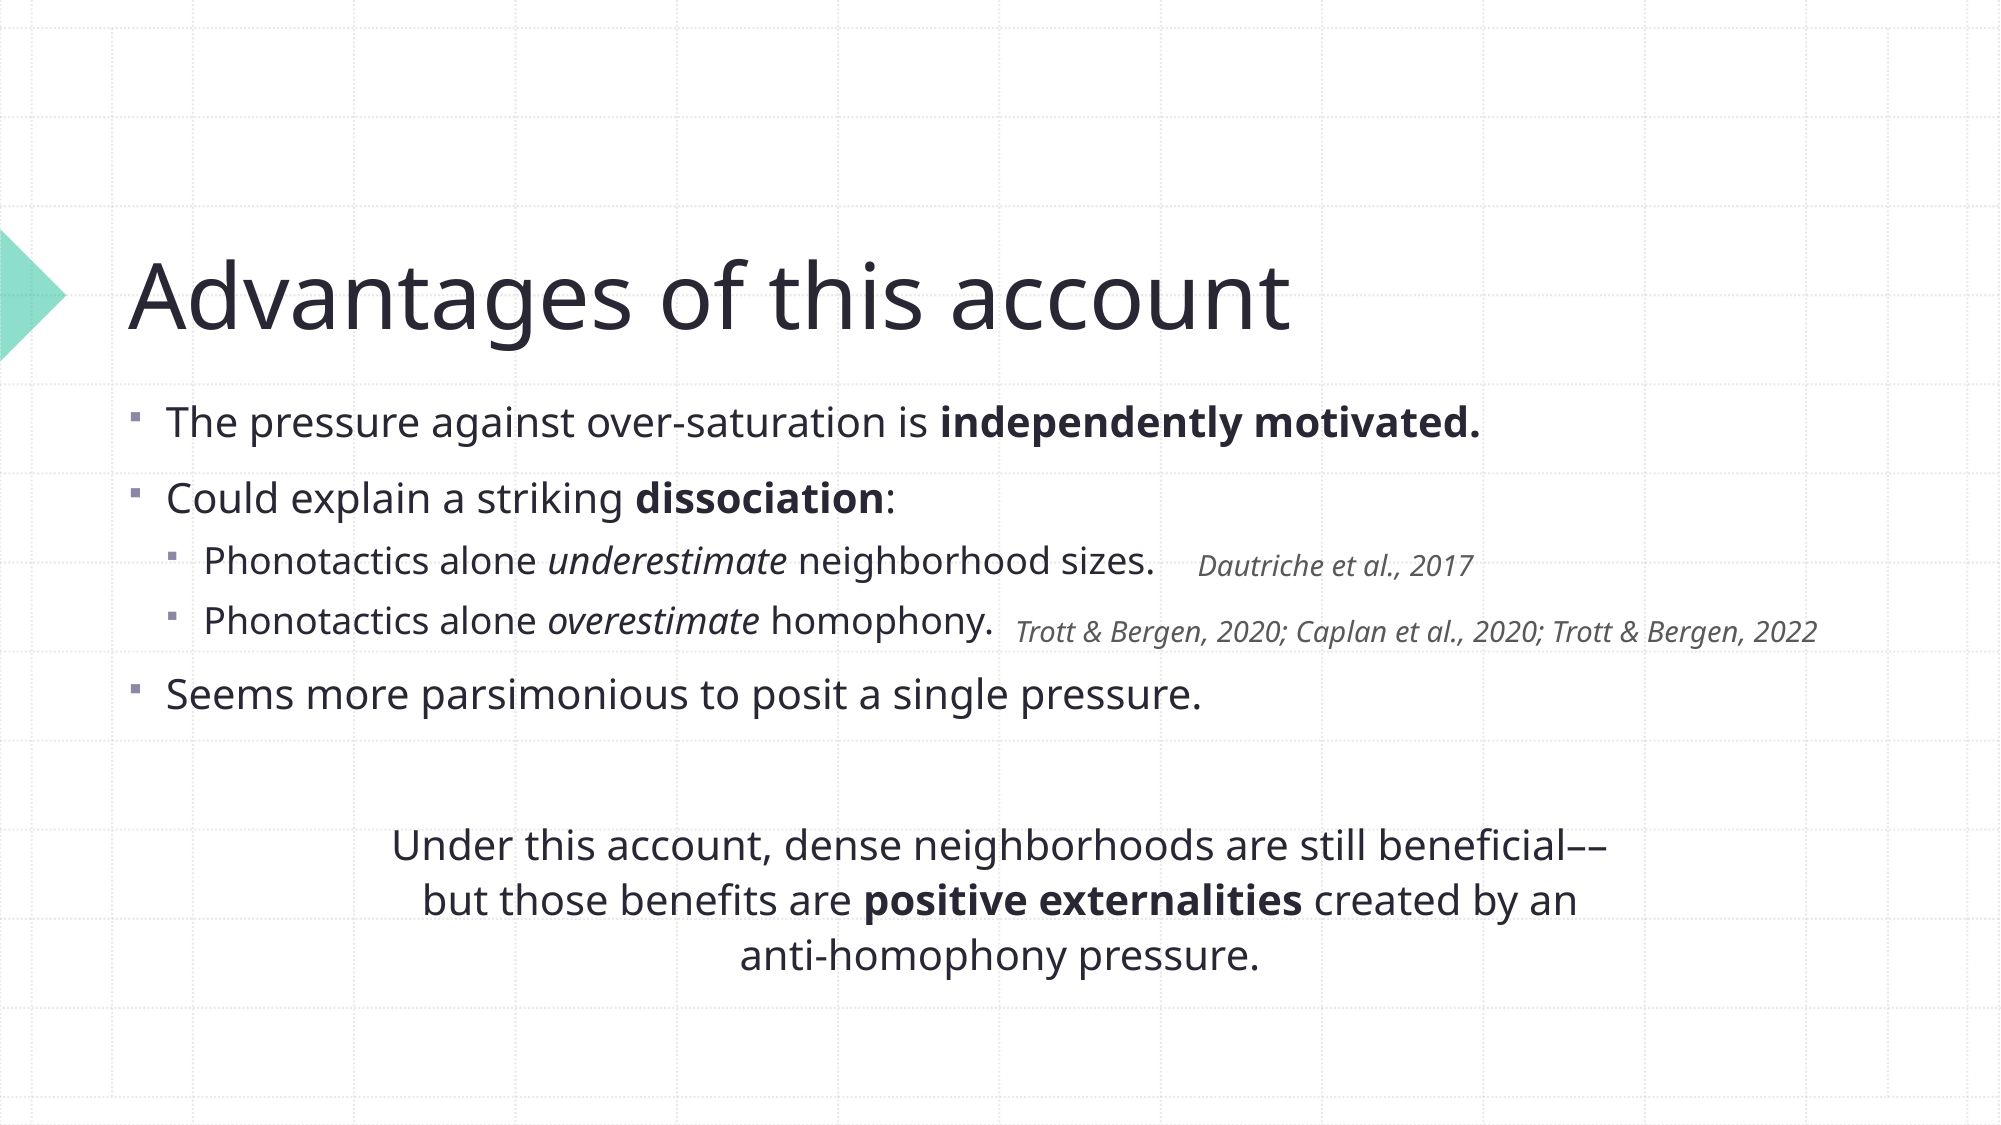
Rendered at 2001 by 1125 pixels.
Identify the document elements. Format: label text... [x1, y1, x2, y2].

text_box Trott & Bergen, 2020; Caplan et al., 2020; Trott & Bergen, 2022 [1000, 605, 1975, 738]
title Advantages of this account [113, 119, 1808, 356]
text_box Dautriche et al., 2017 [1182, 539, 1688, 672]
text_box Under this account, dense neighborhoods are still beneficial––but those benefits are positive externalities created by an anti-homophony pressure. [362, 805, 1638, 990]
list The pressure against over-saturation is independently motivated. Could explain a striking dissociation: Phonotactics alone underestimate neighborhood sizes. Phonotactics alone overestimate homophony. Seems more parsimonious to posit a single pressure. [113, 383, 1808, 969]
